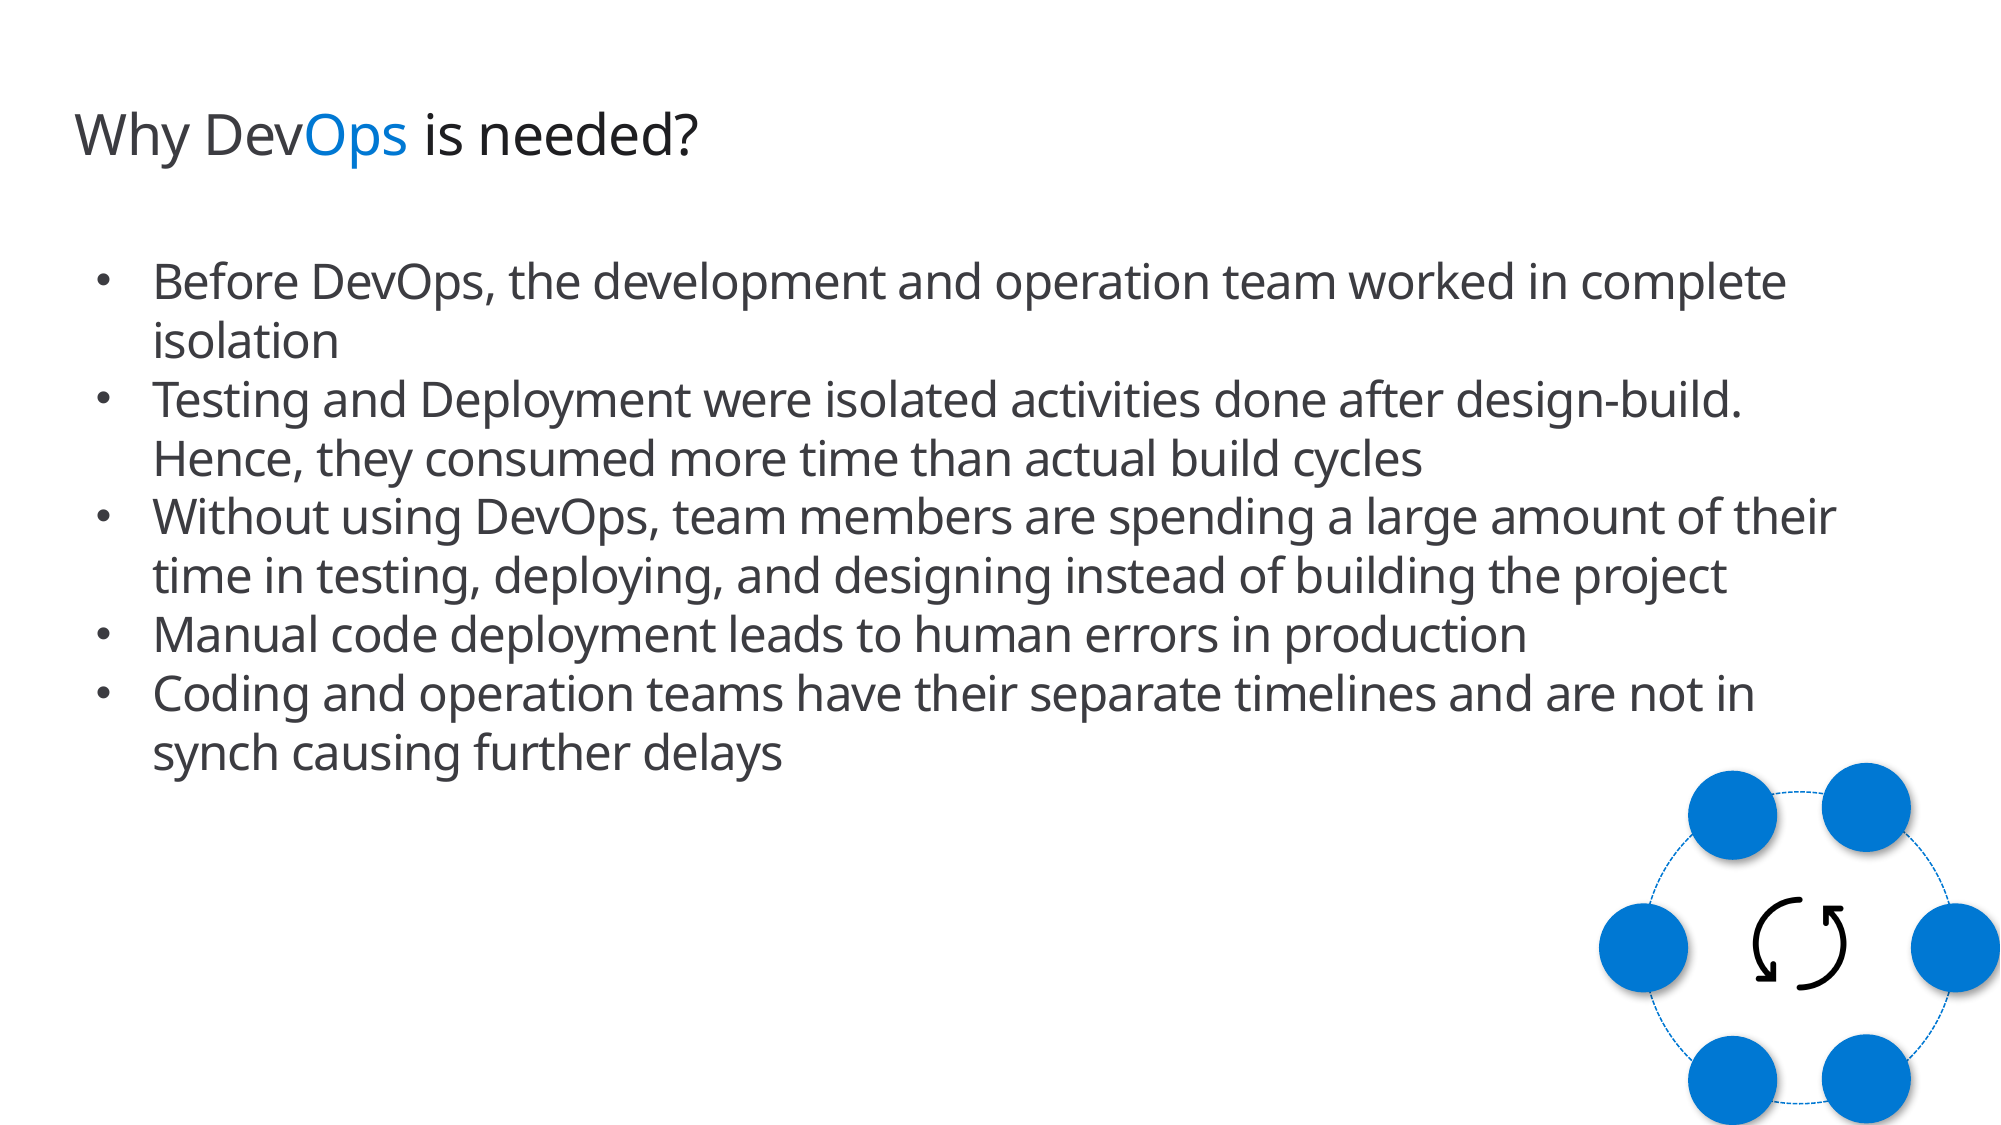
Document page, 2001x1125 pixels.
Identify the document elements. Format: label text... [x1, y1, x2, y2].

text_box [1598, 762, 2000, 1125]
title Why DevOps is needed? [74, 91, 1930, 225]
list Before DevOps, the development and operation team worked in complete isolation Testing and Deployment were isolated activities done after design-build. Hence, they consumed more time than actual build cycles Without using DevOps, team members are spending a large amount of their time in testing, deploying, and designing instead of building the project Manual code deployment leads to human errors in production Coding and operation teams have their separate timelines and are not in synch causing further delays [95, 235, 1904, 801]
